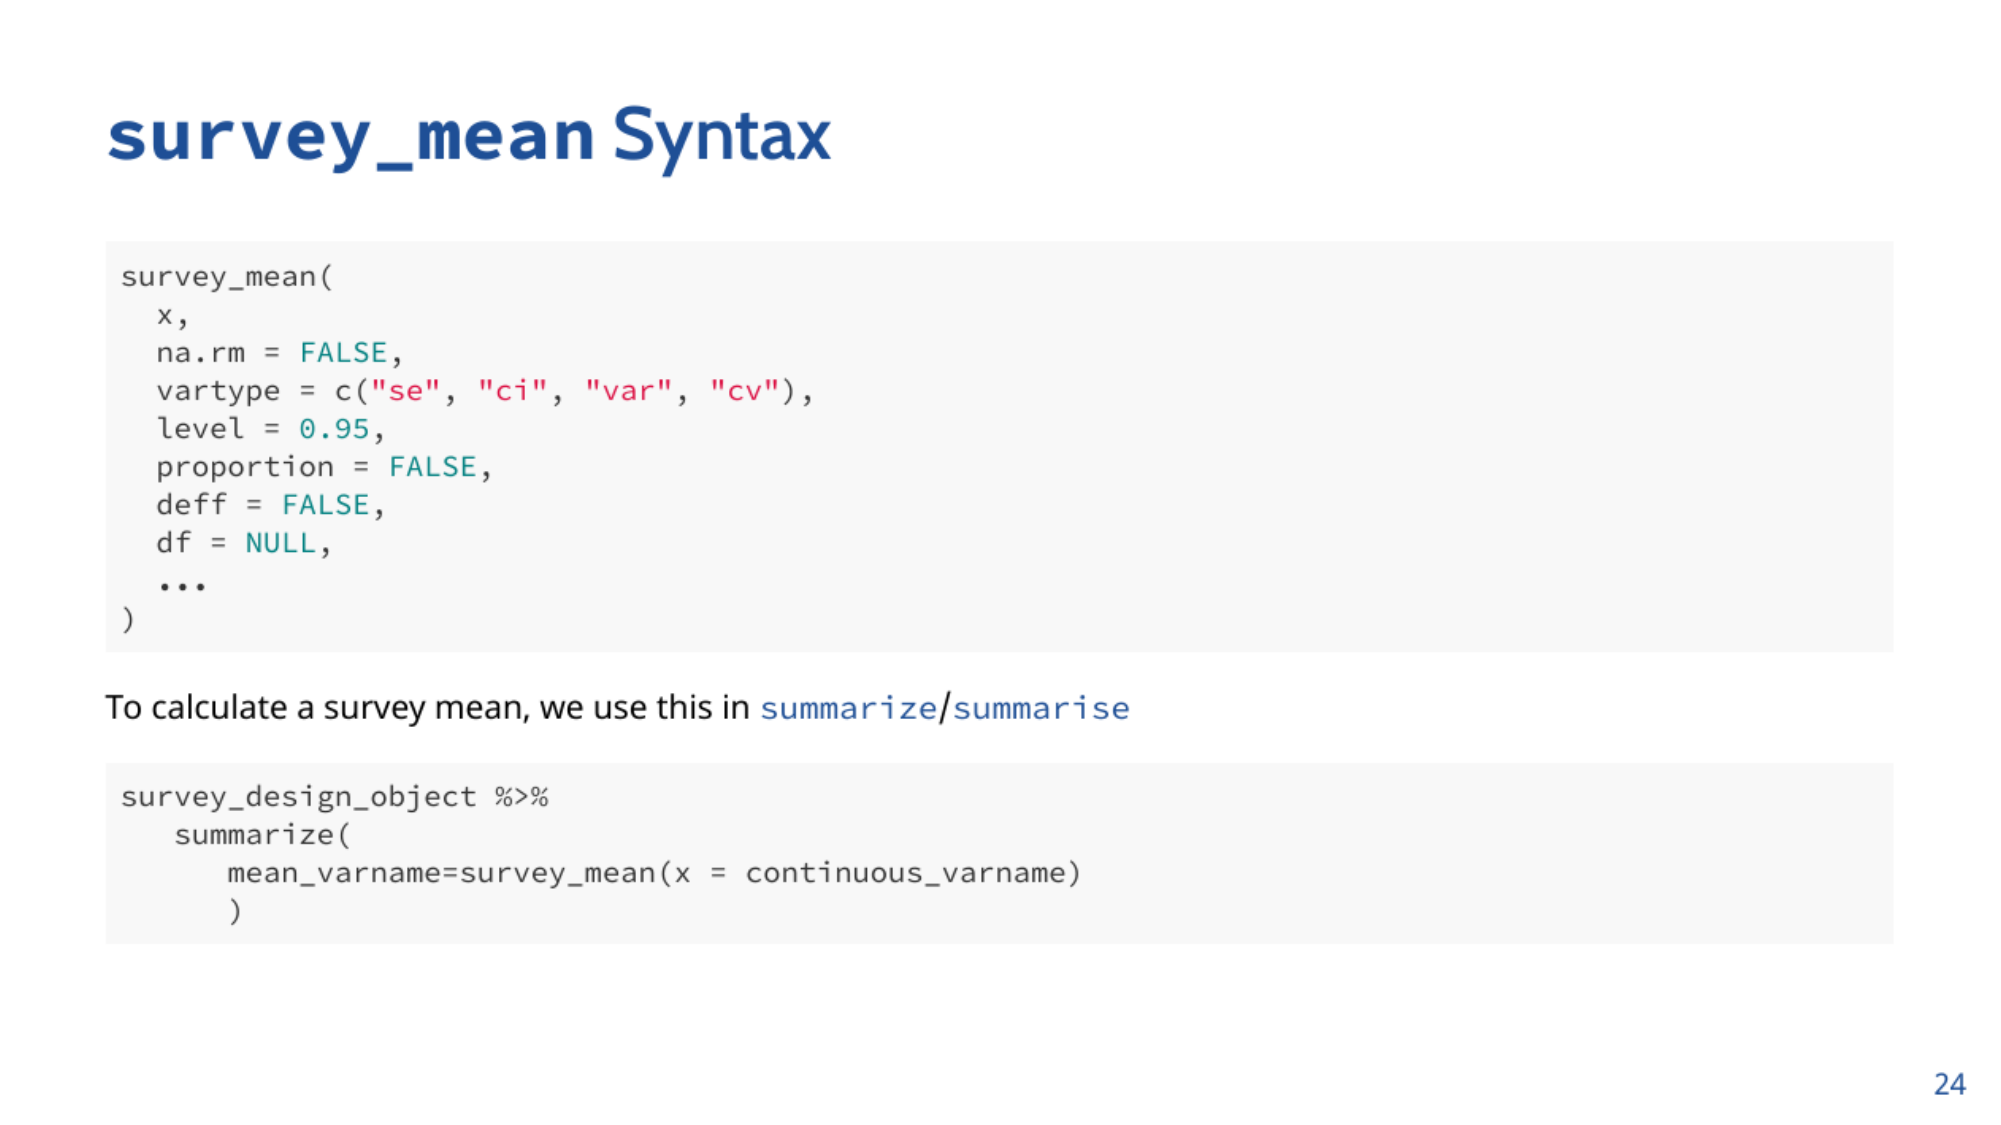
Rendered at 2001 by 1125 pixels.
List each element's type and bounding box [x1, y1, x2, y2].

list [0, 0, 2000, 1125]
